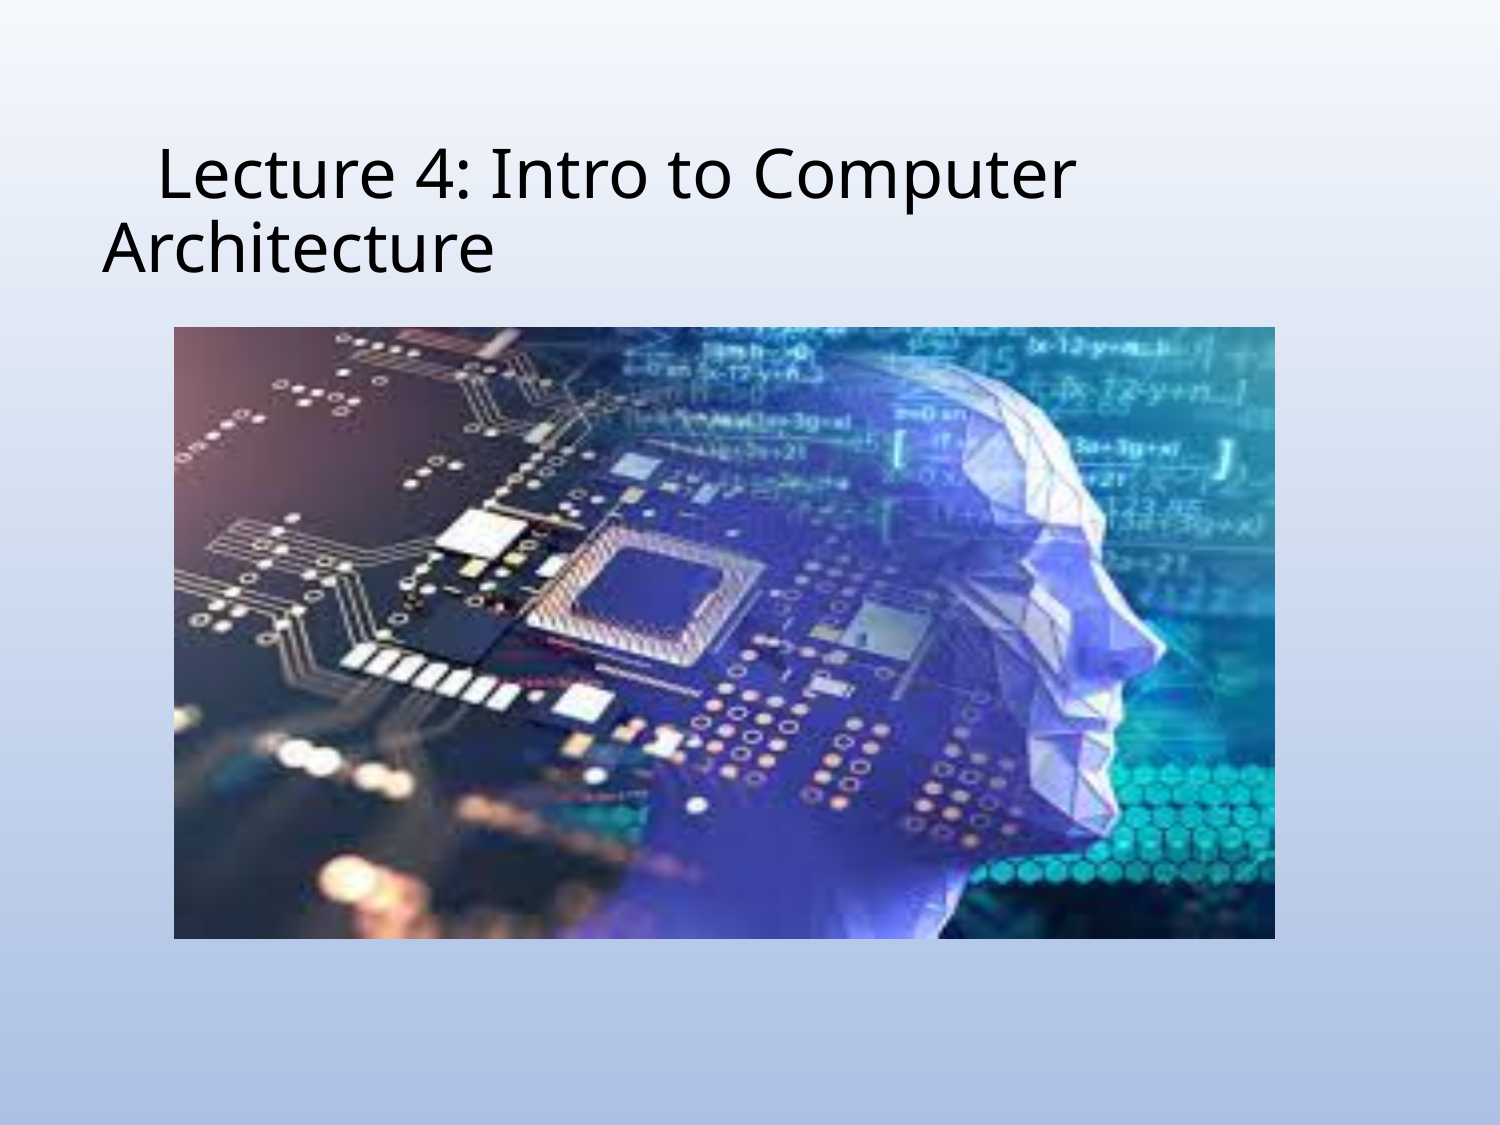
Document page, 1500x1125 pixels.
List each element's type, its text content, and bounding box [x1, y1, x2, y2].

title Lecture 4: Intro to Computer Architecture [87, 149, 1438, 278]
text_box [1275, 421, 1500, 430]
picture [174, 327, 1275, 939]
